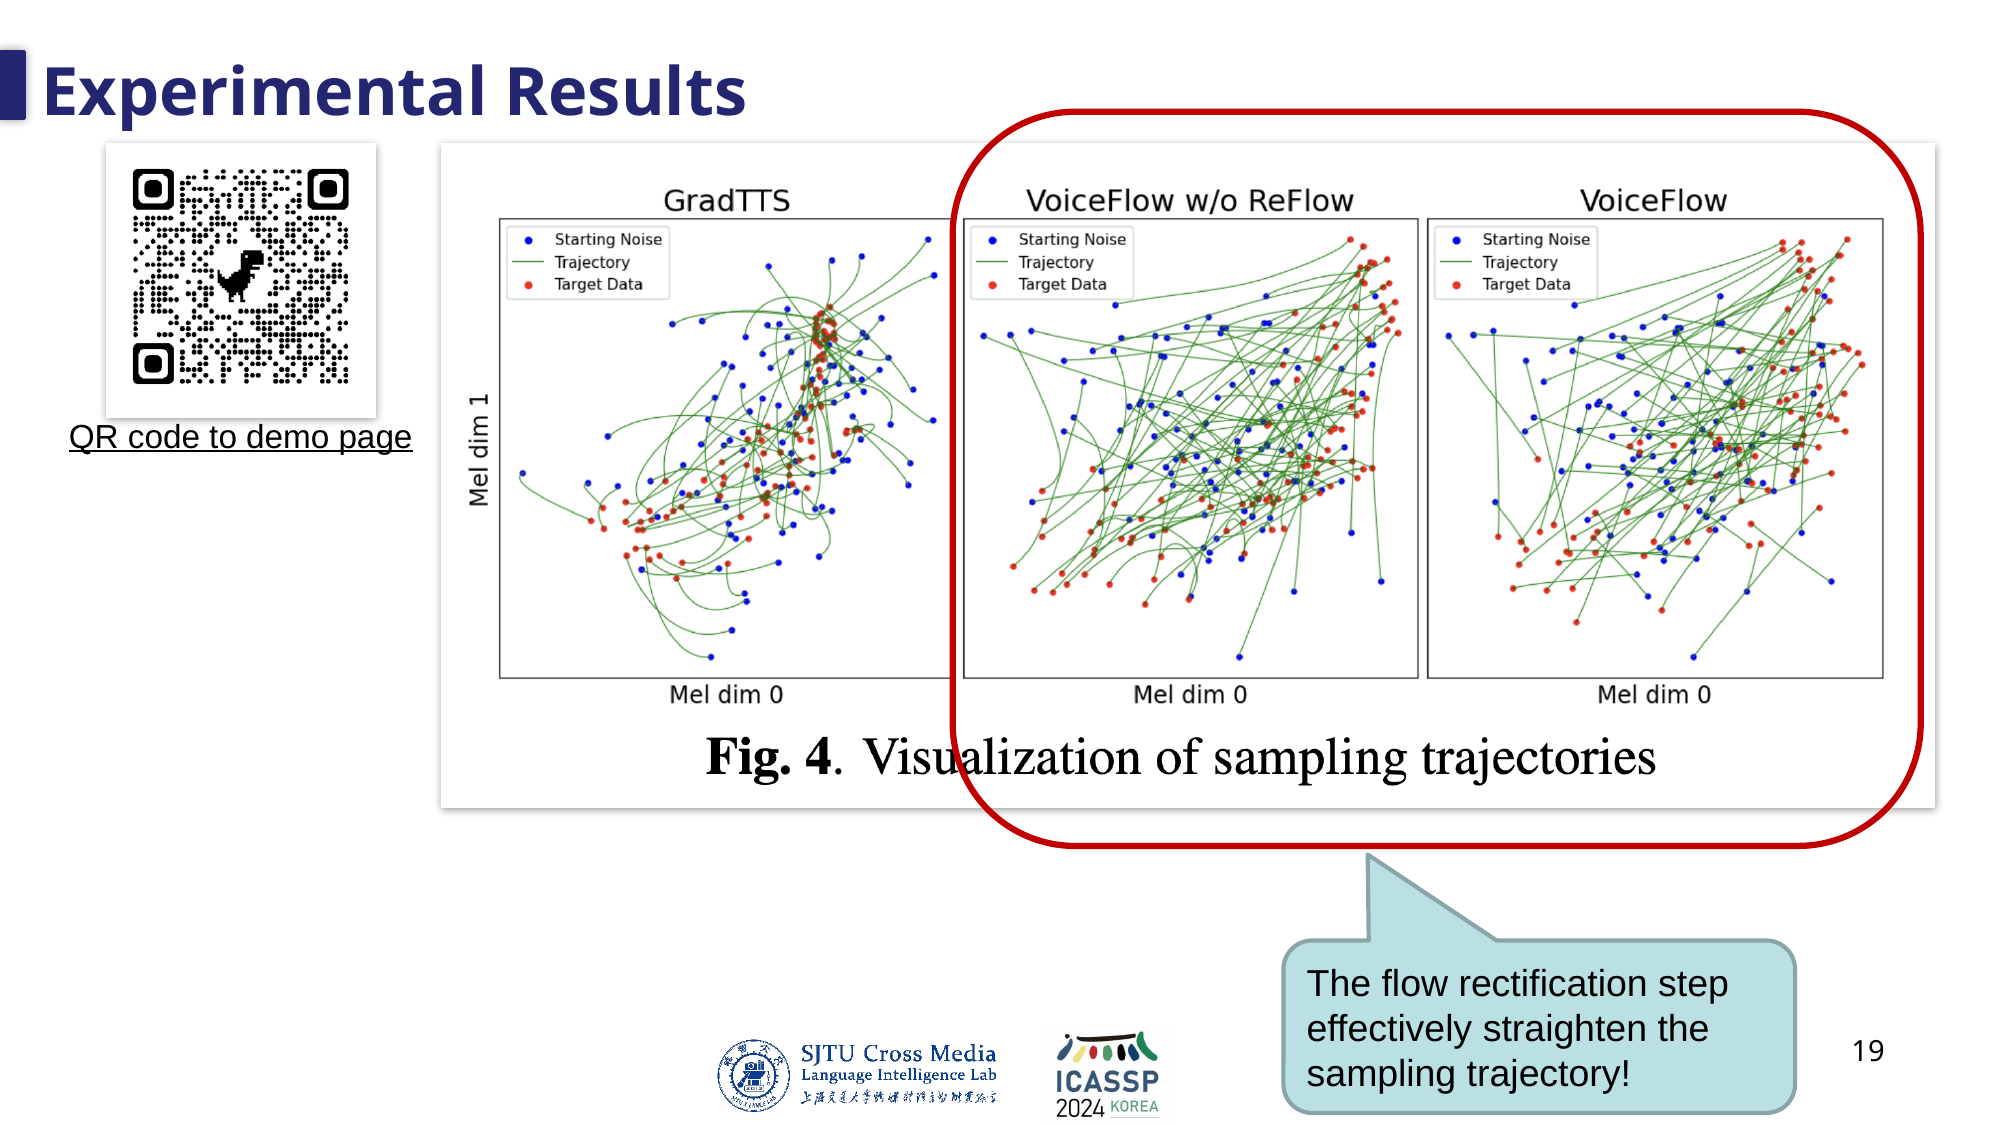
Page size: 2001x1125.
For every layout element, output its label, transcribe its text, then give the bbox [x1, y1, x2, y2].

text_box The flow rectification step effectively straighten the sampling trajectory! [1281, 852, 1798, 1116]
text_box QR code to demo page [54, 407, 428, 463]
picture [455, 156, 1921, 794]
text_box [978, 802, 1895, 849]
title Experimental Results [25, 0, 1969, 199]
picture [120, 156, 362, 404]
slide_number 19 [1792, 1024, 1901, 1103]
picture [1042, 1027, 1173, 1124]
picture [694, 1026, 1024, 1125]
text_box [978, 109, 1895, 155]
